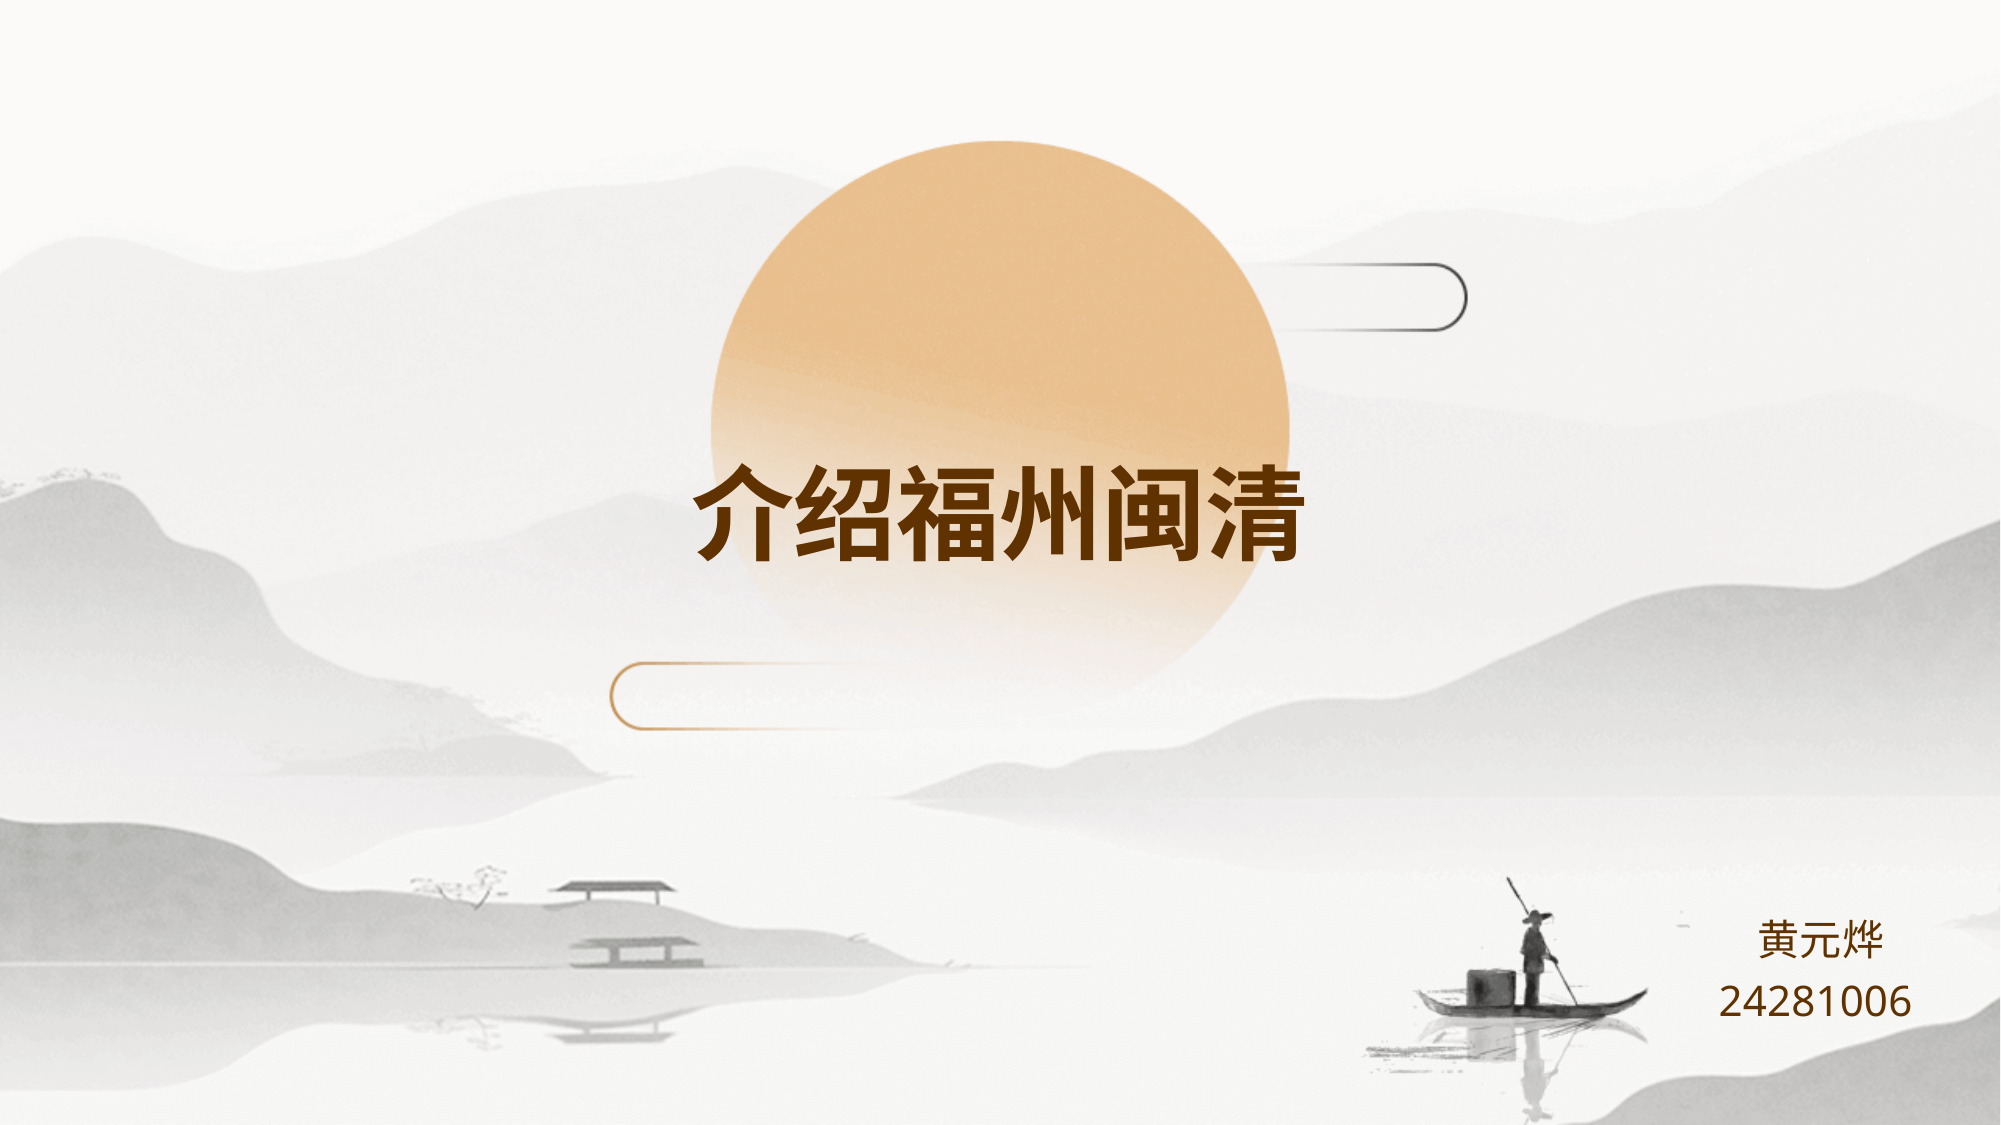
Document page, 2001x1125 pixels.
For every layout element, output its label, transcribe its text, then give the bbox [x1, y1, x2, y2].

picture [0, 0, 2001, 1125]
text_box [962, 989, 1421, 1065]
text_box 黄元烨 24281006 [1700, 894, 2000, 1035]
text_box 介绍福州闽清 [337, 415, 1663, 583]
